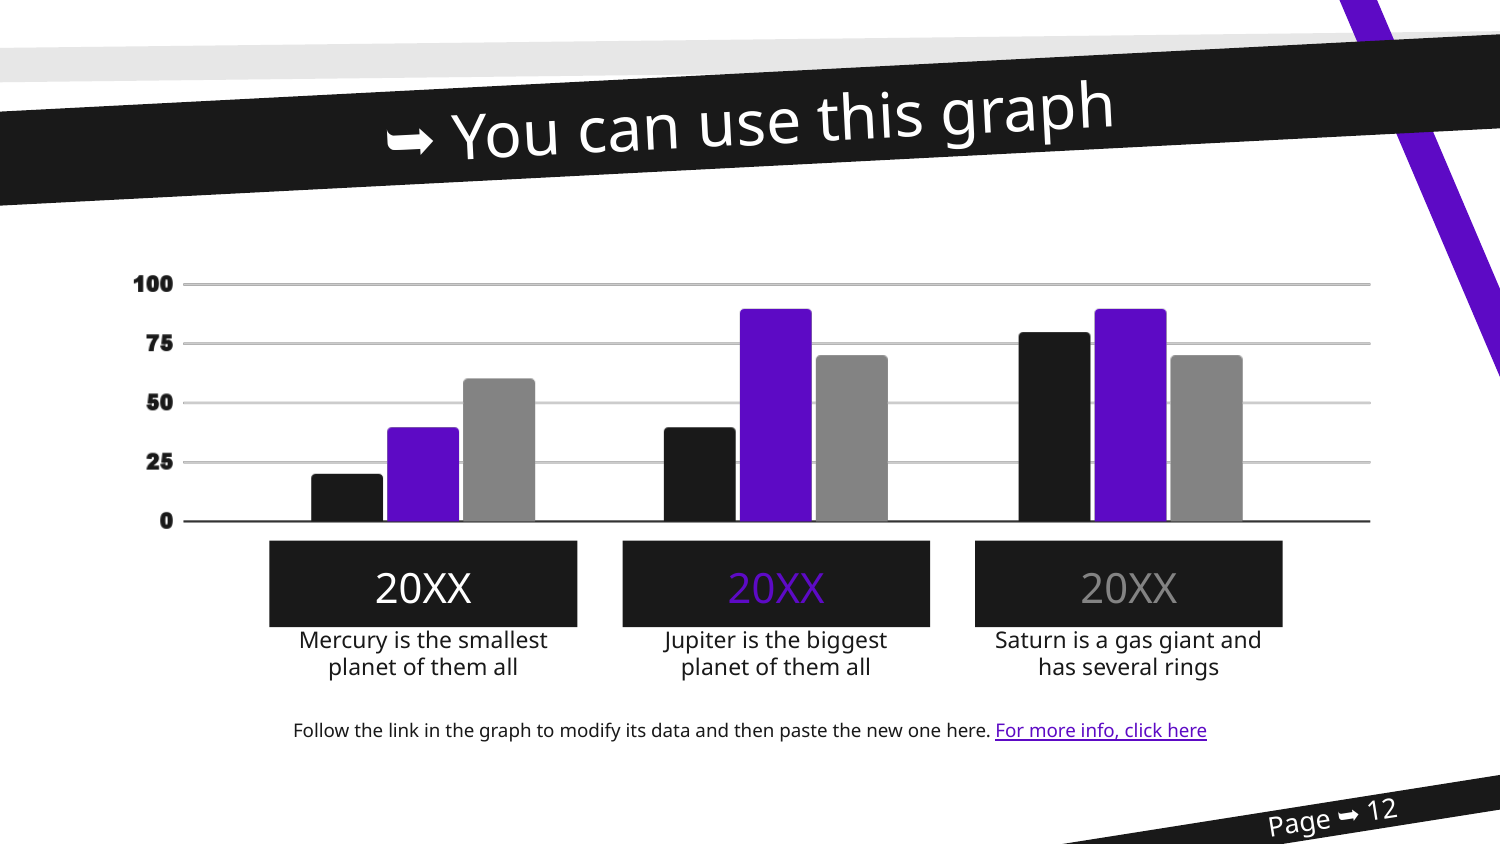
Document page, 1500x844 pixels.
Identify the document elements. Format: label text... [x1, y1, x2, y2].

title ➥ You can use this graph [0, 34, 1500, 206]
title 20XX [269, 558, 578, 610]
title 20XX [975, 558, 1283, 610]
picture [116, 255, 1384, 550]
subtitle Mercury is the smallest planet of them all [269, 610, 578, 691]
subtitle Saturn is a gas giant and has several rings [975, 610, 1283, 691]
slide_number Page ➥ ‹#› [1062, 774, 1500, 844]
text_box Follow the link in the graph to modify its data and then paste the new one here. For more info, click here [116, 704, 1383, 751]
title 20XX [622, 558, 931, 610]
subtitle Jupiter is the biggest planet of them all [622, 610, 931, 691]
